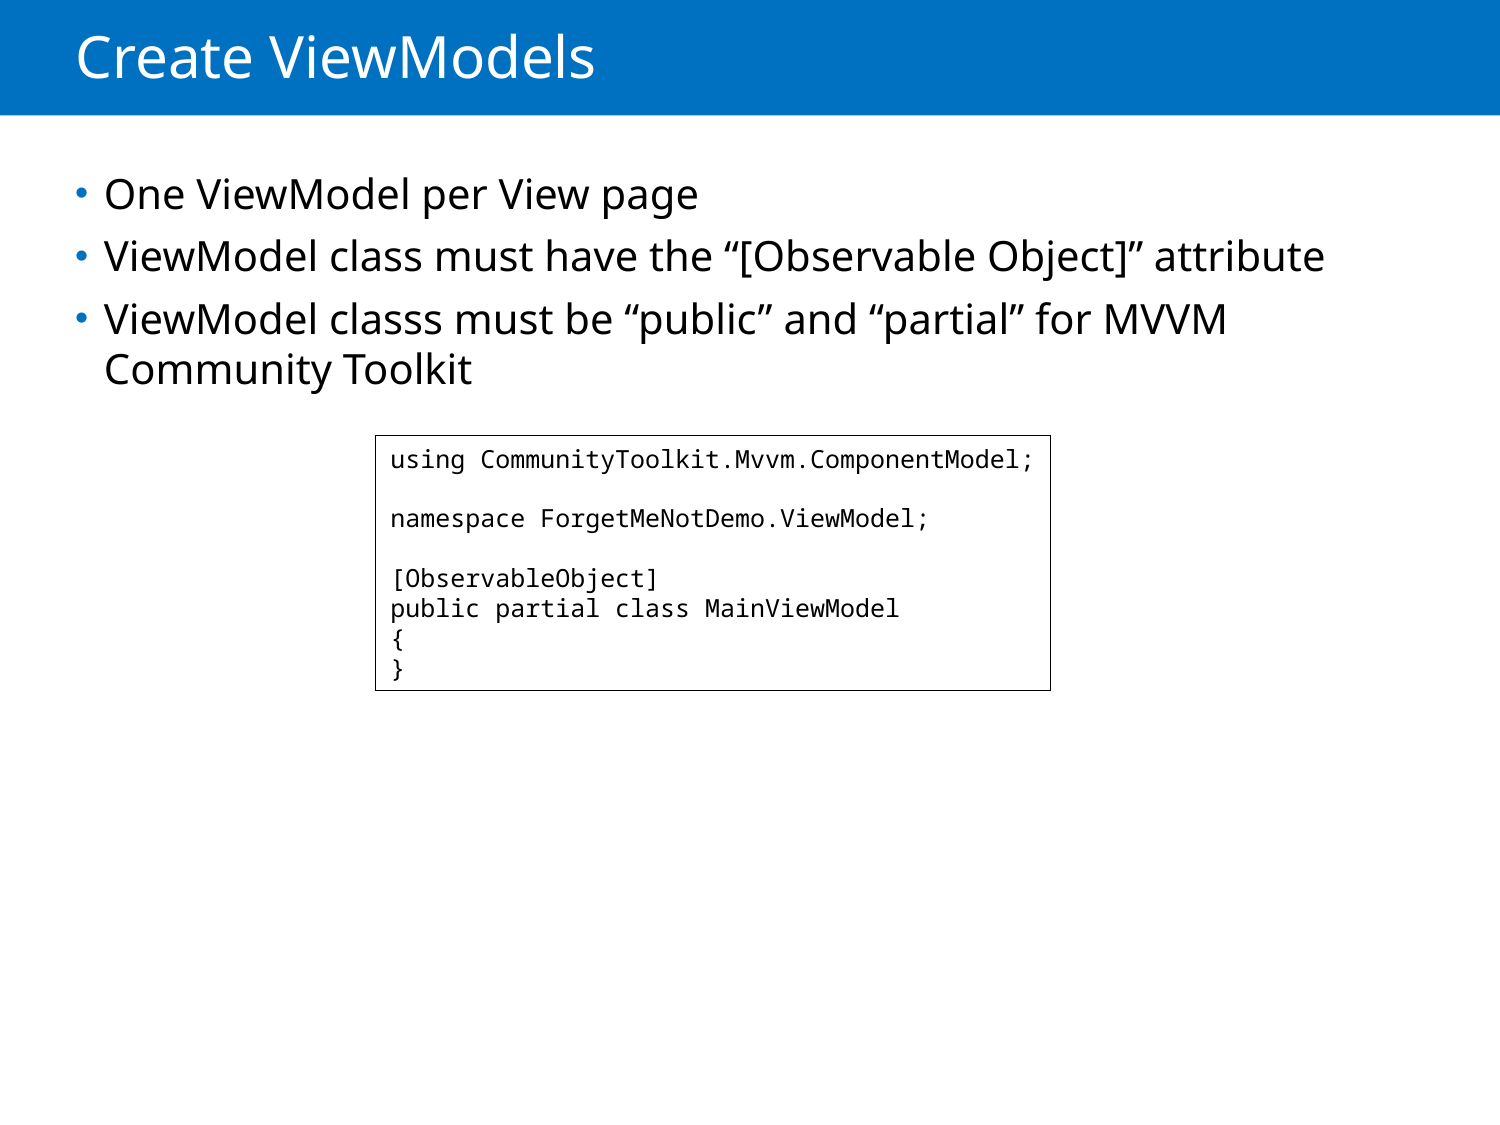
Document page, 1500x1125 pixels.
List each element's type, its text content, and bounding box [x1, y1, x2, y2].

title Create ViewModels [75, 0, 1351, 122]
text_box using CommunityToolkit.Mvvm.ComponentModel; namespace ForgetMeNotDemo.ViewModel; [ObservableObject] public partial class MainViewModel { } [375, 435, 1051, 691]
list One ViewModel per View page ViewModel class must have the “[Observable Object]” attribute ViewModel classs must be “public” and “partial” for MVVM Community Toolkit [74, 167, 1408, 1013]
